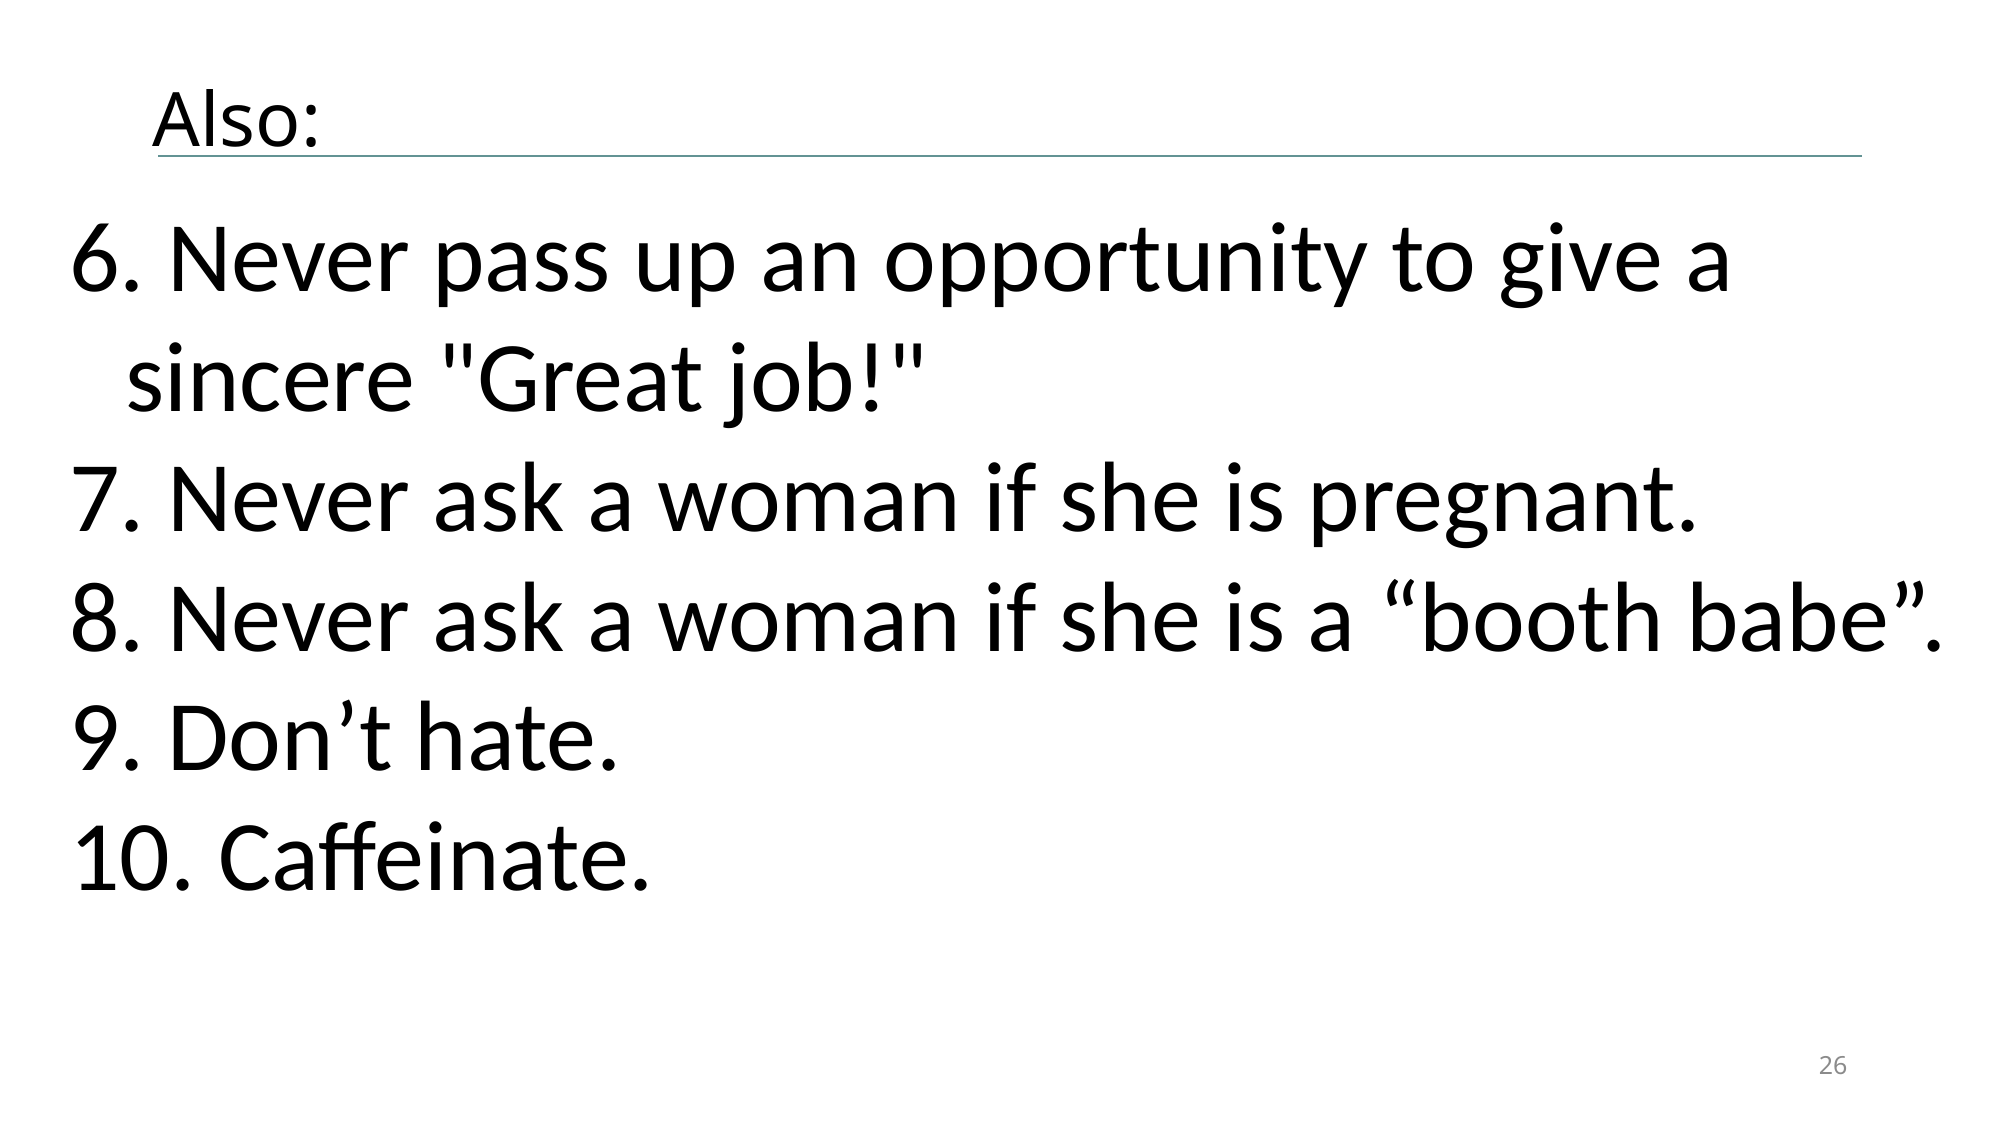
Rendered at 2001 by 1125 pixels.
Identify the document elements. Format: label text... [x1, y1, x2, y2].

title Also: [137, 59, 1863, 183]
slide_number 26 [1412, 1036, 1863, 1097]
text_box Never pass up an opportunity to give a sincere "Great job!" Never ask a woman if she is pregnant. Never ask a woman if she is a “booth babe”. Don’t hate. Caffeinate. [54, 183, 1970, 919]
